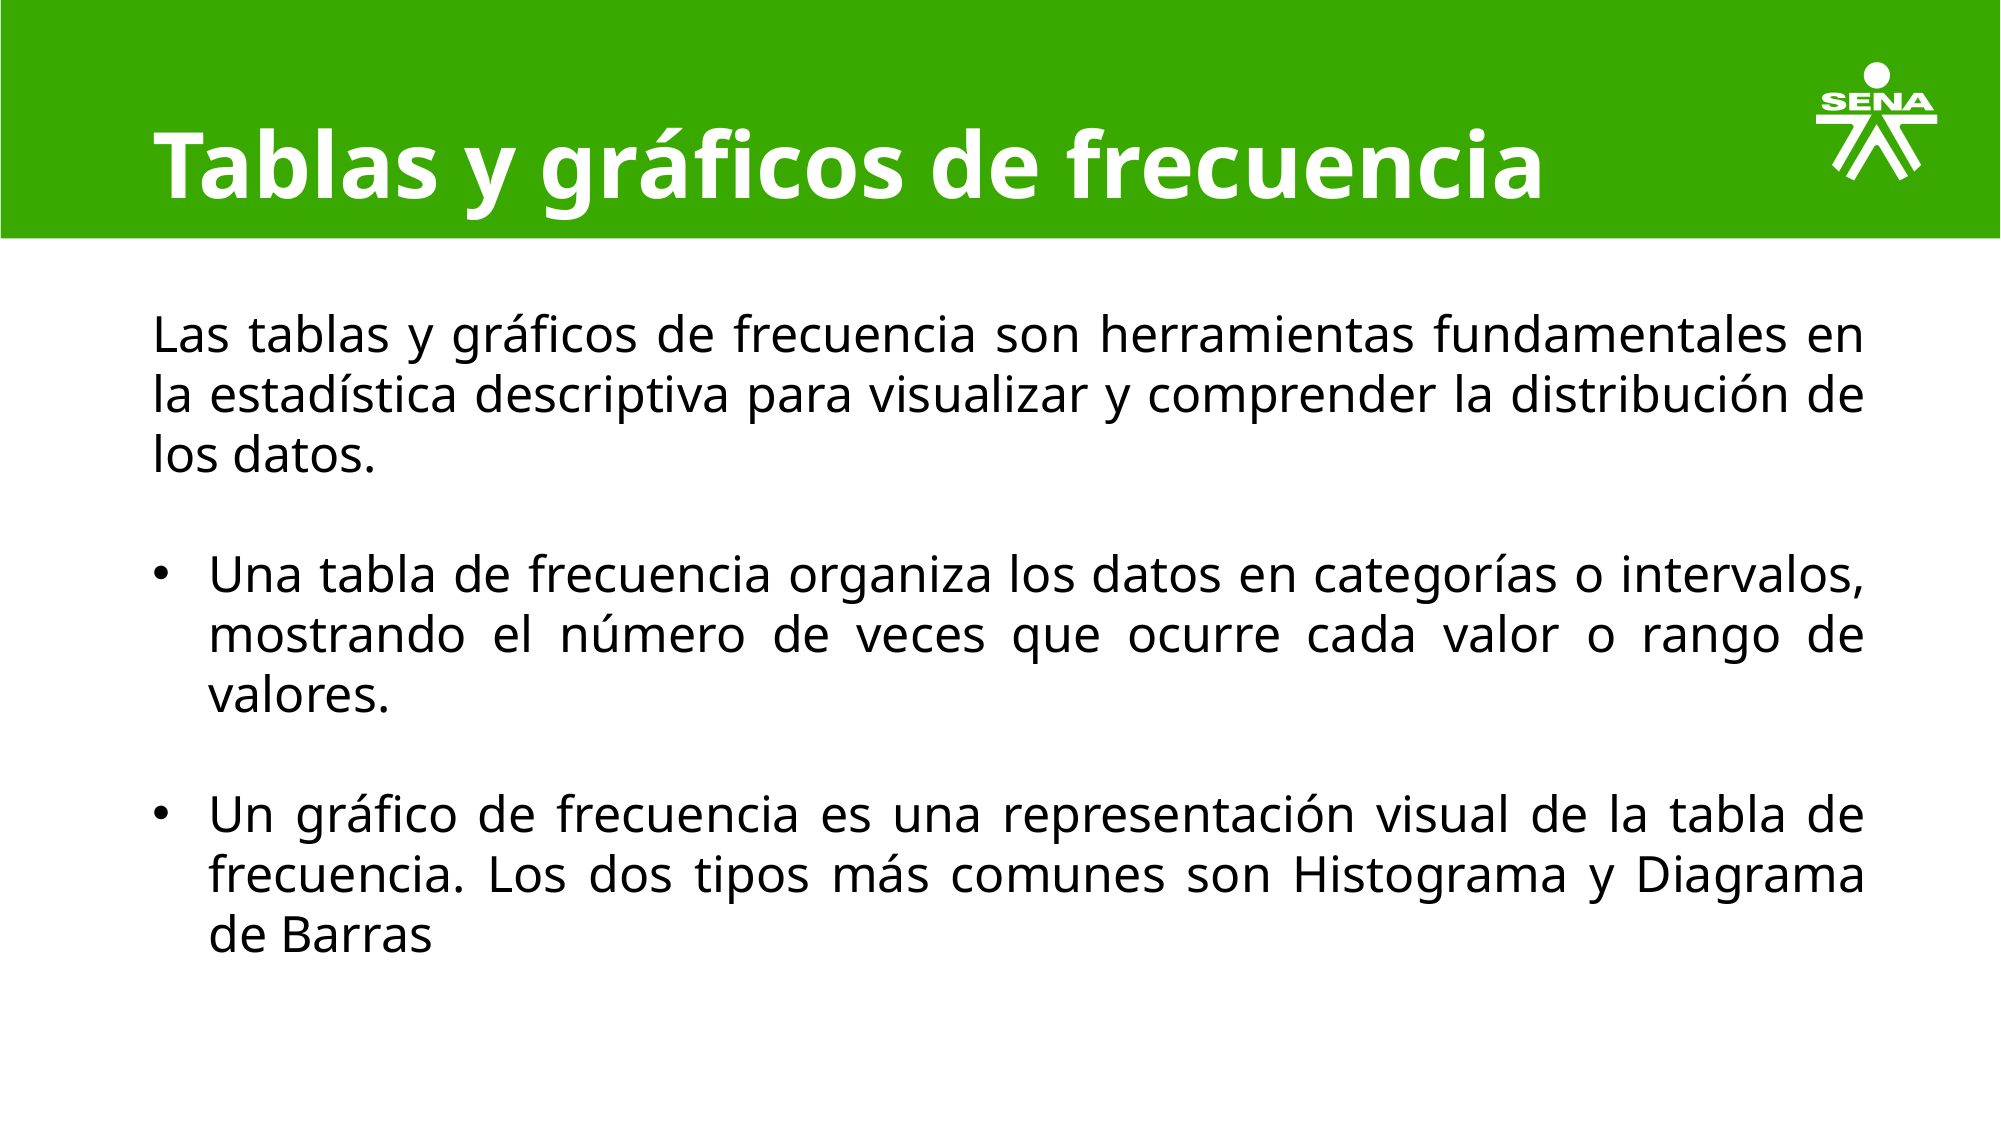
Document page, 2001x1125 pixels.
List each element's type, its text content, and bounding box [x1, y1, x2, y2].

text_box Las tablas y gráficos de frecuencia son herramientas fundamentales en la estadística descriptiva para visualizar y comprender la distribución de los datos. Una tabla de frecuencia organiza los datos en categorías o intervalos, mostrando el número de veces que ocurre cada valor o rango de valores. Un gráfico de frecuencia es una representación visual de la tabla de frecuencia. Los dos tipos más comunes son Histograma y Diagrama de Barras [137, 294, 1882, 970]
title Tablas y gráficos de frecuencia [137, 59, 1863, 278]
picture [0, 0, 2001, 1125]
